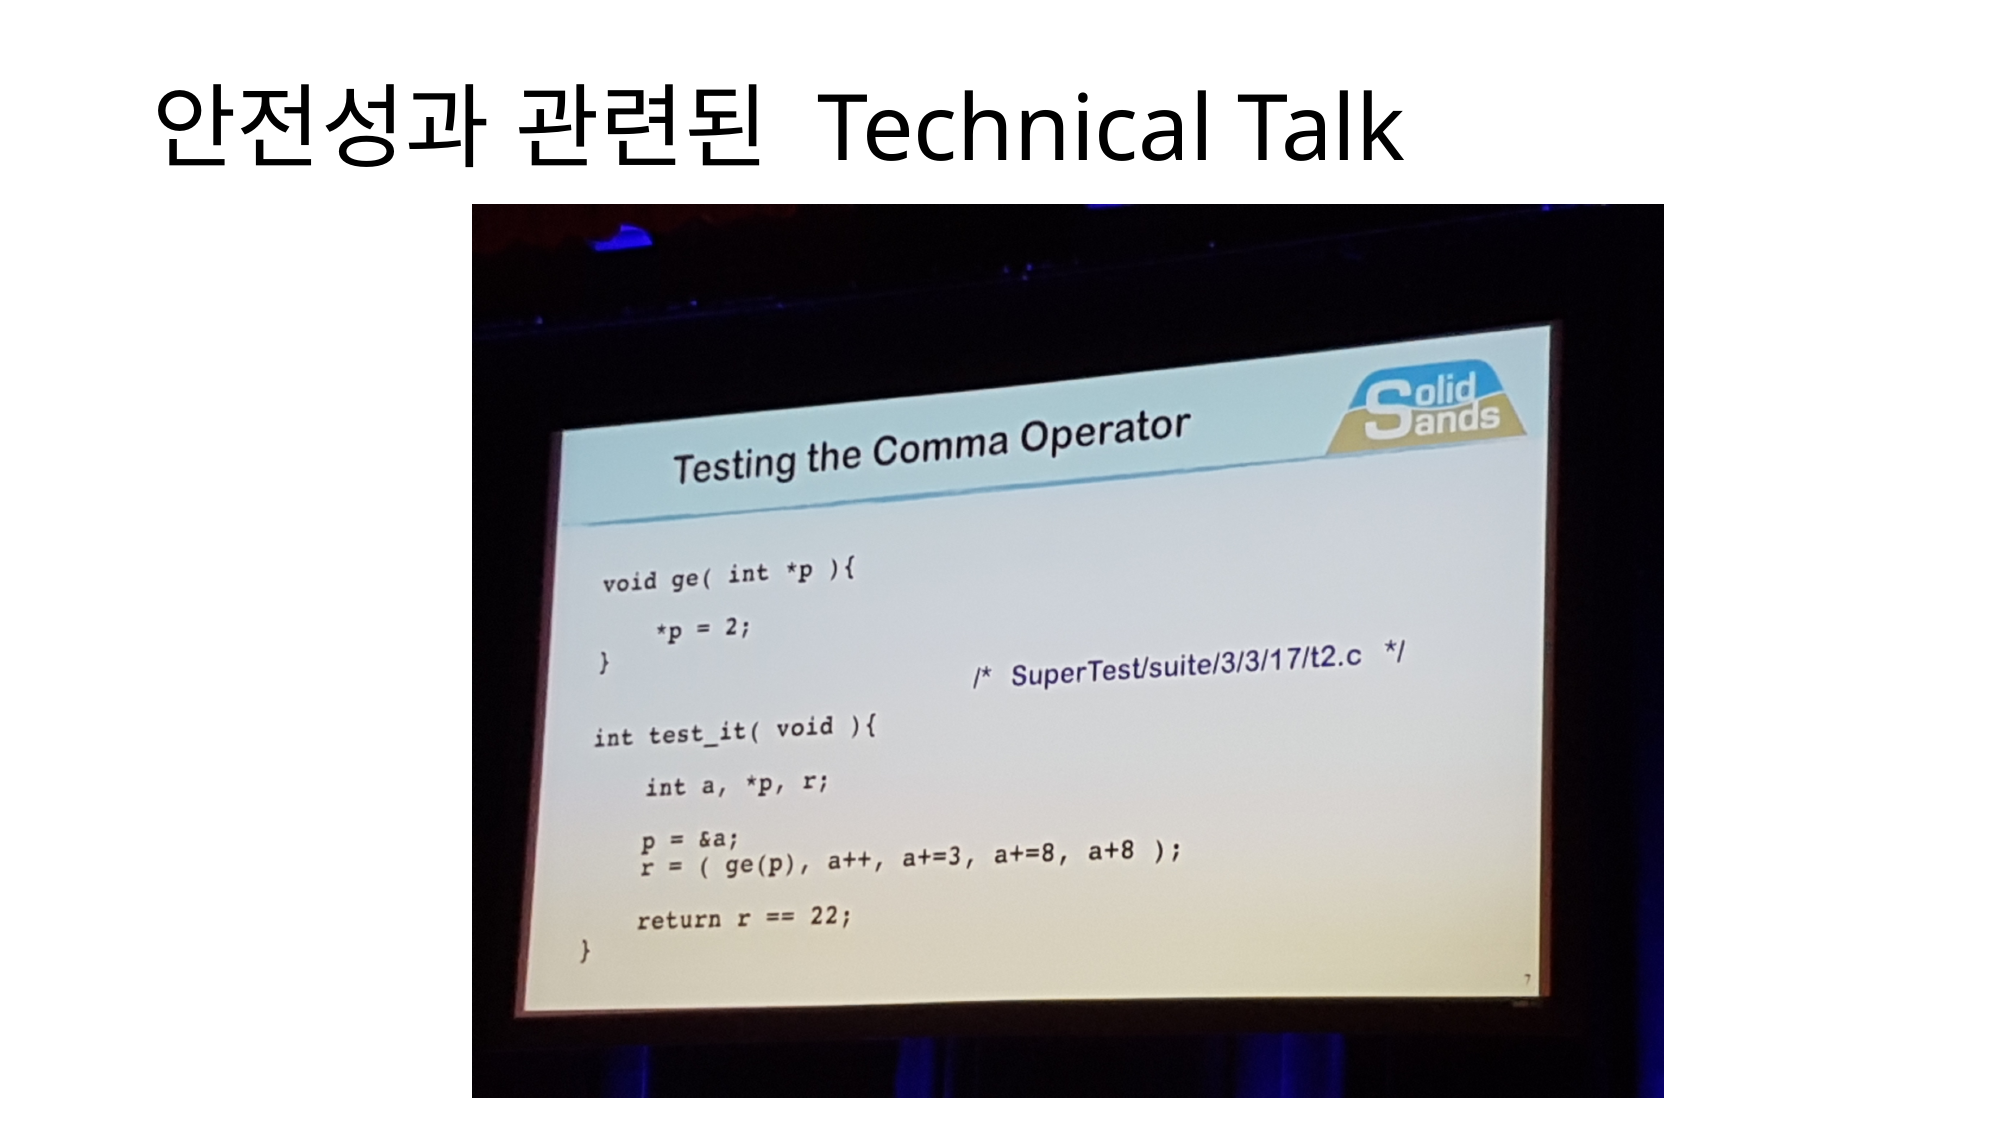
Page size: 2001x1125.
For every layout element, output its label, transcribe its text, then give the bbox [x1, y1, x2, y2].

title 안전성과 관련된 Technical Talk [137, 21, 1863, 240]
picture [472, 204, 1664, 1098]
